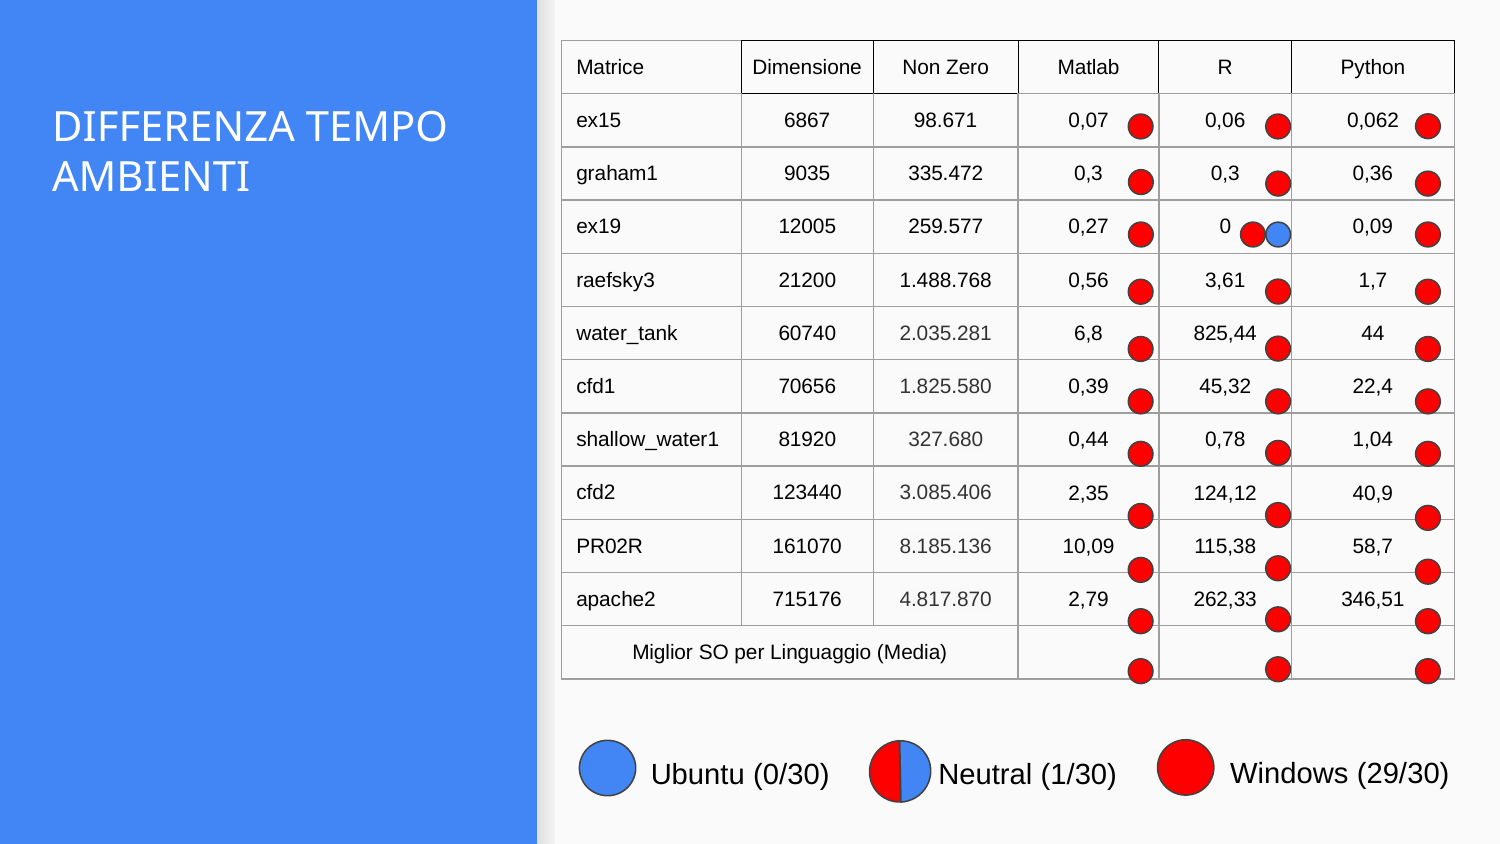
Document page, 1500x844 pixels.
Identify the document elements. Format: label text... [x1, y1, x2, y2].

table_cell 4.817.870 [874, 573, 1017, 625]
text_box [1128, 441, 1153, 467]
text_box [1415, 222, 1441, 247]
table_cell 44 [1292, 307, 1454, 359]
text_box [1265, 222, 1291, 247]
text_box [1128, 336, 1153, 362]
text_box [899, 740, 931, 803]
text_box [1128, 114, 1153, 139]
table_cell shallow_water1 [562, 414, 741, 465]
text_box [1415, 171, 1441, 197]
table_cell water_tank [562, 307, 741, 359]
table_cell 1,7 [1292, 254, 1454, 306]
table_cell raefsky3 [562, 254, 741, 306]
table_cell 335.472 [874, 148, 1017, 199]
table_cell 9035 [742, 148, 873, 199]
table_cell ex15 [562, 94, 741, 146]
table_cell ex19 [562, 201, 741, 253]
table_cell 0,3 [1019, 148, 1158, 199]
text_box [1415, 336, 1441, 362]
table_cell 81920 [742, 414, 873, 465]
table_cell 0,39 [1019, 360, 1158, 412]
table_cell 1.488.768 [874, 254, 1017, 306]
text_box [1265, 114, 1291, 139]
text_box [869, 740, 900, 802]
table_cell 161070 [742, 520, 873, 572]
table_cell [1019, 626, 1158, 678]
table_cell cfd1 [562, 360, 741, 412]
text_box [1415, 441, 1441, 467]
text_box [1265, 388, 1291, 414]
table_header Matrice [562, 41, 741, 93]
text_box [1415, 388, 1441, 414]
table_cell 2.035.281 [874, 307, 1017, 359]
table_cell 262,33 [1160, 573, 1291, 625]
table_cell 825,44 [1160, 307, 1291, 359]
table_header Non Zero [874, 41, 1018, 93]
table_cell [1160, 626, 1291, 678]
table_header R [1159, 41, 1291, 93]
table_header Matlab [1019, 41, 1158, 93]
table_cell 0,07 [1019, 94, 1158, 146]
table_cell Miglior SO per Linguaggio (Media) [562, 626, 1017, 678]
table_cell graham1 [562, 148, 741, 199]
text_box [1415, 658, 1441, 684]
text_box [1128, 279, 1153, 305]
table_cell 60740 [742, 307, 873, 359]
table_cell 70656 [742, 360, 873, 412]
table_cell 2,35 [1019, 467, 1158, 519]
text_box [1128, 222, 1154, 247]
table_cell 0,56 [1019, 254, 1158, 306]
table_cell 0,36 [1292, 148, 1454, 199]
table_cell PR02R [562, 520, 741, 572]
table_cell 3.085.406 [874, 467, 1017, 519]
text_box [1128, 503, 1153, 529]
text_box [1265, 336, 1291, 362]
table_cell 715176 [742, 573, 873, 625]
text_box [1128, 557, 1153, 583]
table_cell 0 [1160, 201, 1291, 253]
table_cell 124,12 [1160, 467, 1291, 519]
text_box Ubuntu (0/30) [635, 740, 871, 803]
text_box [1415, 279, 1441, 305]
table_cell 6,8 [1019, 307, 1158, 359]
table_cell 98.671 [874, 94, 1017, 146]
text_box [1158, 739, 1214, 796]
table_cell 0,27 [1019, 201, 1158, 253]
table_cell 40,9 [1292, 467, 1454, 519]
table_cell 1.825.580 [874, 360, 1017, 412]
table_cell 0,78 [1160, 414, 1291, 465]
text_box [1415, 113, 1441, 139]
table_cell 346,51 [1292, 573, 1454, 625]
table_cell 21200 [742, 254, 873, 306]
text_box Windows (29/30) [1215, 739, 1473, 802]
text_box [1240, 222, 1266, 247]
title DIFFERENZA TEMPO AMBIENTI [37, 58, 498, 216]
table_cell apache2 [562, 573, 741, 625]
table_cell 0,062 [1292, 94, 1454, 146]
text_box [1415, 608, 1441, 634]
table_cell 8.185.136 [874, 520, 1017, 572]
table_cell 10,09 [1019, 520, 1158, 572]
table_cell 0,44 [1019, 414, 1158, 465]
text_box [1128, 169, 1154, 195]
table_cell 0,09 [1292, 201, 1454, 253]
table_cell 0,06 [1160, 94, 1291, 146]
table_cell 45,32 [1160, 360, 1291, 412]
text_box [1265, 440, 1291, 466]
table_cell 6867 [742, 94, 873, 146]
table_header Python [1292, 41, 1454, 93]
table_cell 2,79 [1019, 573, 1158, 625]
table_header Dimensione [742, 41, 873, 93]
table_cell 1,04 [1292, 414, 1454, 465]
table_cell [1292, 626, 1454, 678]
table_cell 123440 [742, 467, 873, 519]
table_cell 259.577 [874, 201, 1017, 253]
table_cell 3,61 [1160, 254, 1291, 306]
text_box [1265, 279, 1291, 304]
text_box [1128, 388, 1153, 414]
text_box [1128, 608, 1153, 634]
table_cell 22,4 [1292, 360, 1454, 412]
text_box [1265, 171, 1291, 197]
table_cell 115,38 [1160, 520, 1291, 572]
table_cell 0,3 [1160, 148, 1291, 199]
text_box [1265, 555, 1291, 581]
table_cell 12005 [742, 201, 873, 253]
text_box Neutral (1/30) [923, 740, 1158, 803]
text_box [1265, 656, 1291, 682]
text_box [1265, 606, 1291, 632]
table_cell 327.680 [874, 414, 1017, 465]
text_box [1128, 658, 1153, 684]
table_cell cfd2 [562, 467, 741, 519]
text_box [1415, 559, 1441, 585]
text_box [579, 740, 635, 796]
text_box [1265, 502, 1291, 528]
table_cell 58,7 [1292, 520, 1454, 572]
text_box [1415, 505, 1441, 531]
